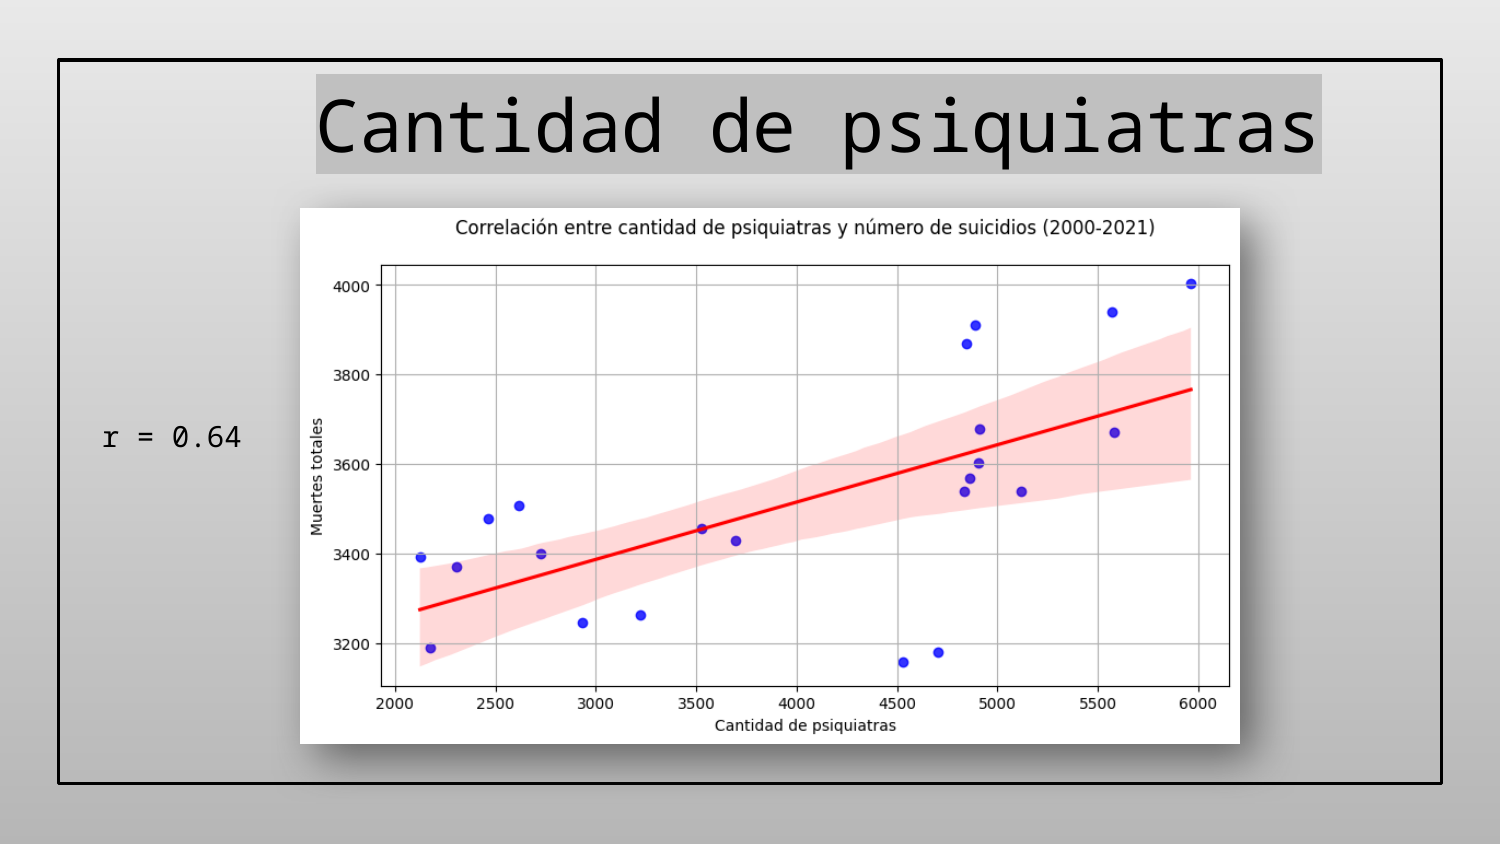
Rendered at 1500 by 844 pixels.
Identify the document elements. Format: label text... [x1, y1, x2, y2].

text_box r = 0.64 [87, 411, 275, 461]
picture [300, 208, 1240, 745]
text_box Cantidad de psiquiatras [300, 72, 1500, 175]
